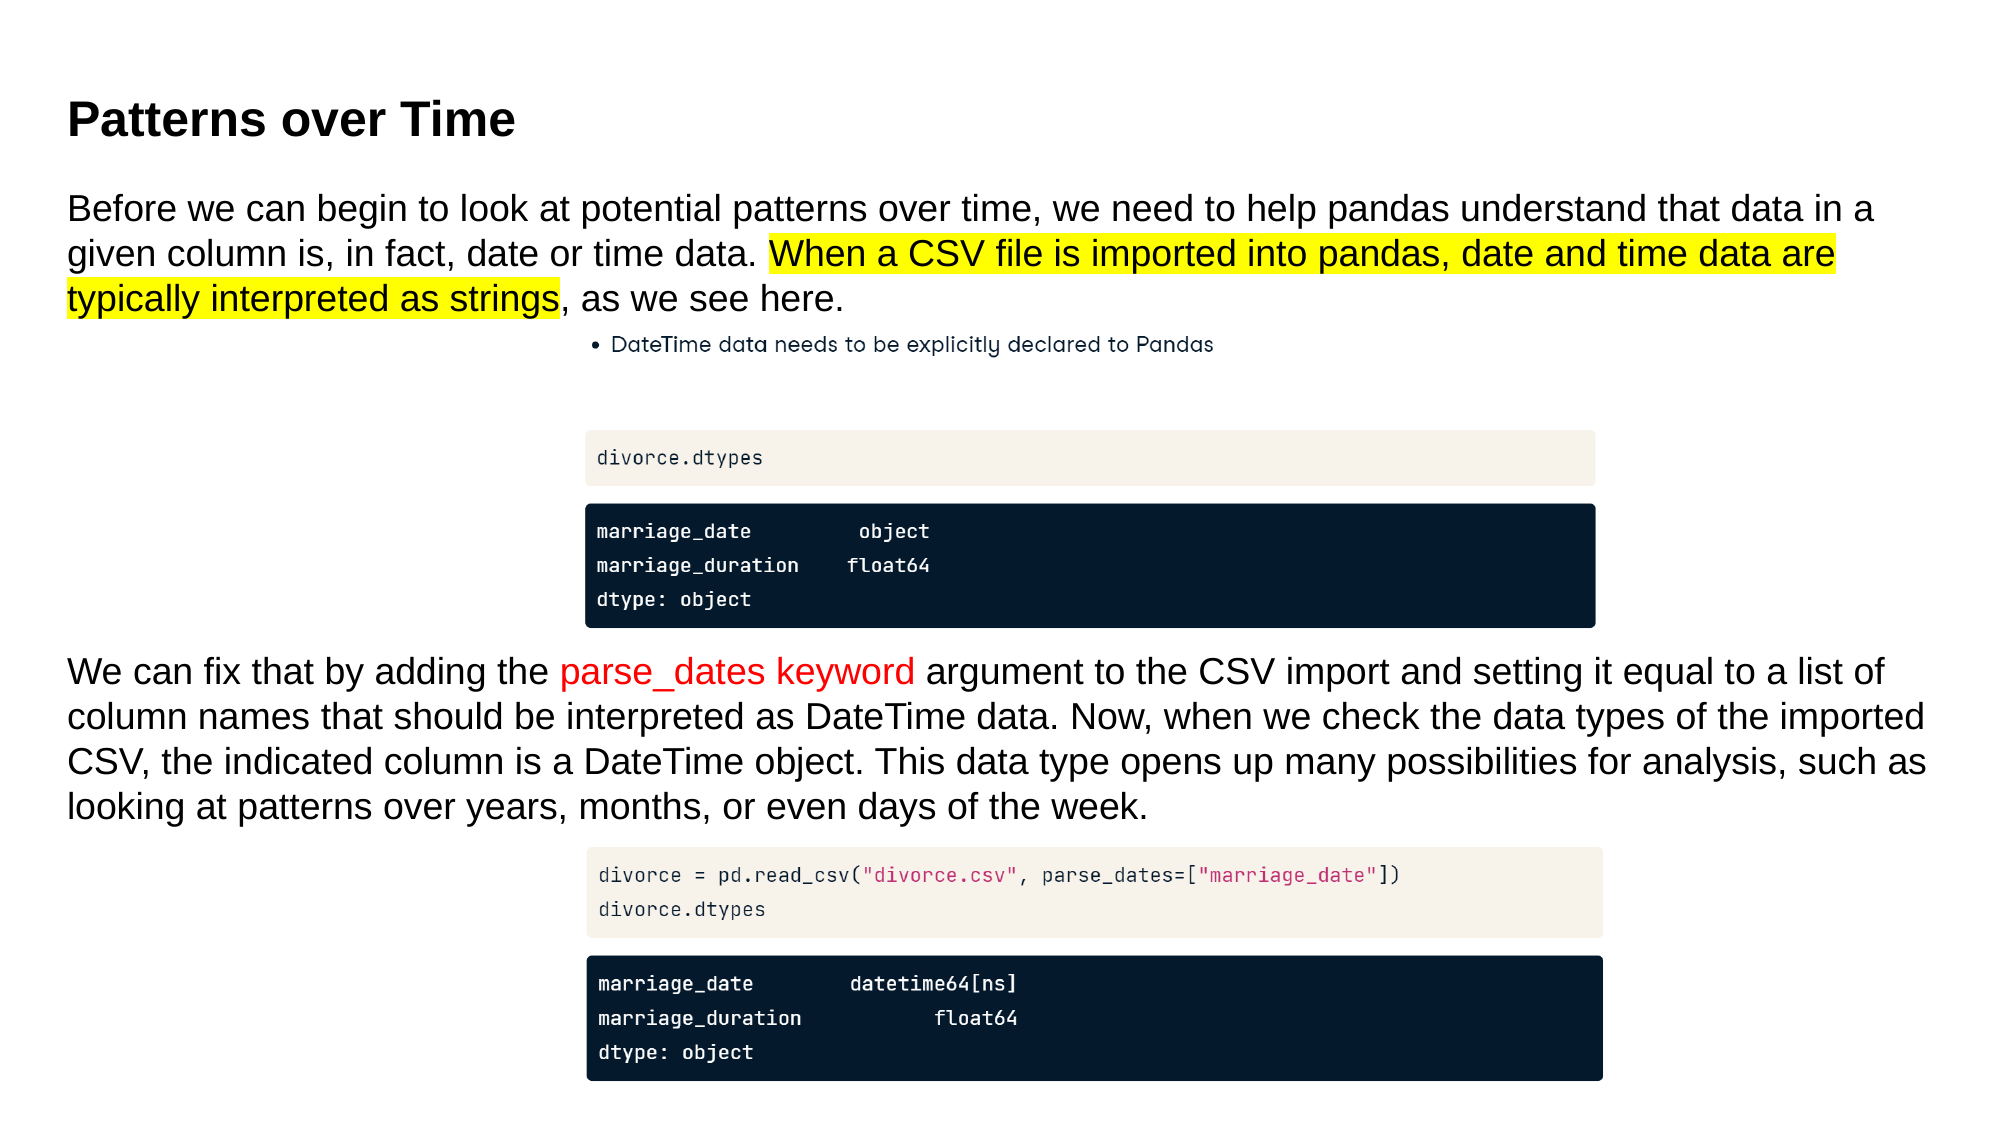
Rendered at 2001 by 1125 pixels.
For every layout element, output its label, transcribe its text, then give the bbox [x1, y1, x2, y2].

picture [577, 836, 1615, 1090]
text_box Patterns over Time [52, 75, 1053, 155]
text_box We can fix that by adding the parse_dates keyword argument to the CSV import and setting it equal to a list of column names that should be interpreted as DateTime data. Now, when we check the data types of the imported CSV, the indicated column is a DateTime object. This data type opens up many possibilities for analysis, such as looking at patterns over years, months, or even days of the week. [52, 639, 1946, 835]
picture [577, 327, 1607, 641]
text_box Before we can begin to look at potential patterns over time, we need to help pandas understand that data in a given column is, in fact, date or time data. When a CSV file is imported into pandas, date and time data are typically interpreted as strings, as we see here. [52, 176, 1946, 327]
